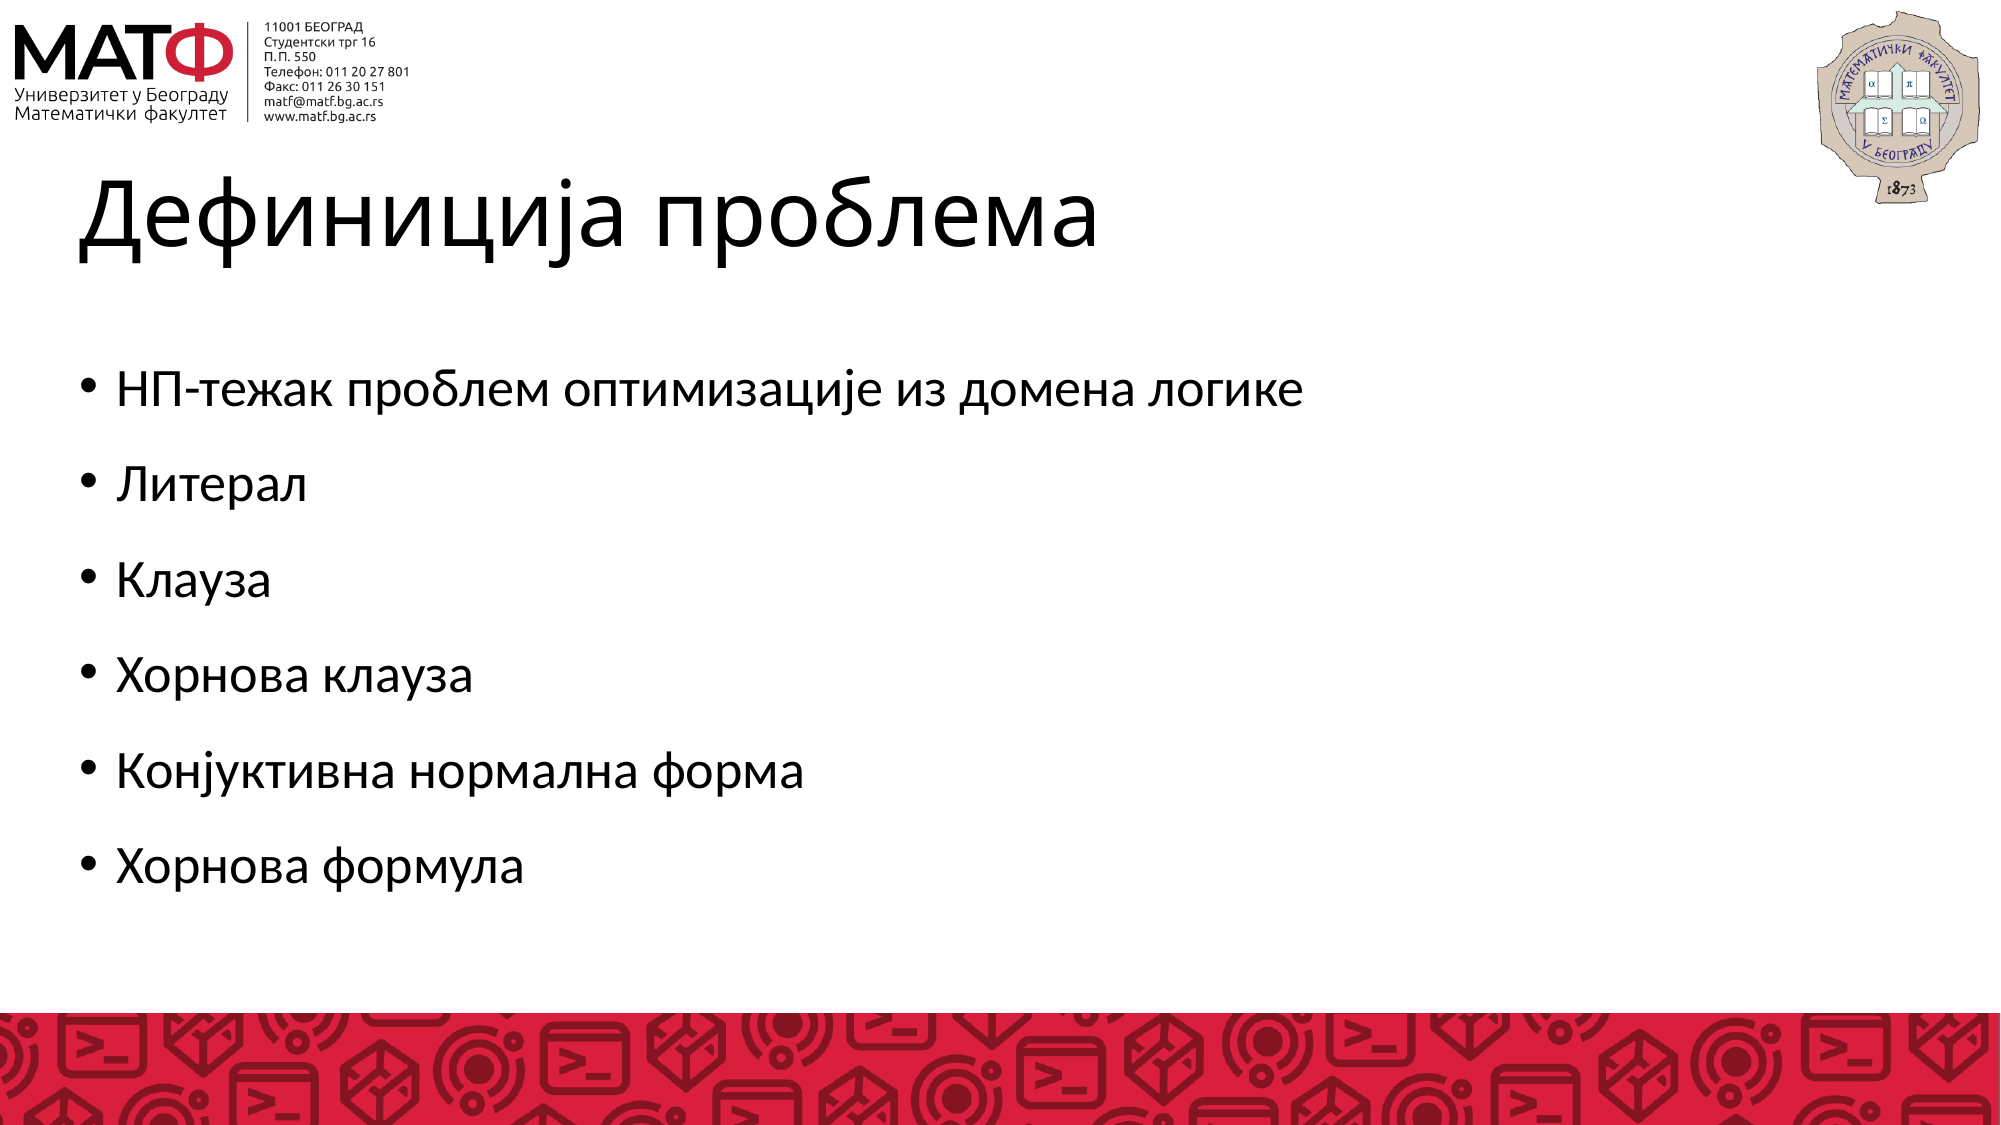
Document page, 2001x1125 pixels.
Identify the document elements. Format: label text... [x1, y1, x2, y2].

picture [1801, 0, 1995, 224]
picture [0, 1013, 2001, 1125]
title Дефиниција проблема [64, 155, 1863, 277]
list НП-тежак проблем оптимизације из домена логике Литерал Клауза Хорнова клауза Конјуктивна нормална форма Хорнова формула [64, 334, 1863, 1049]
picture [0, 0, 434, 147]
